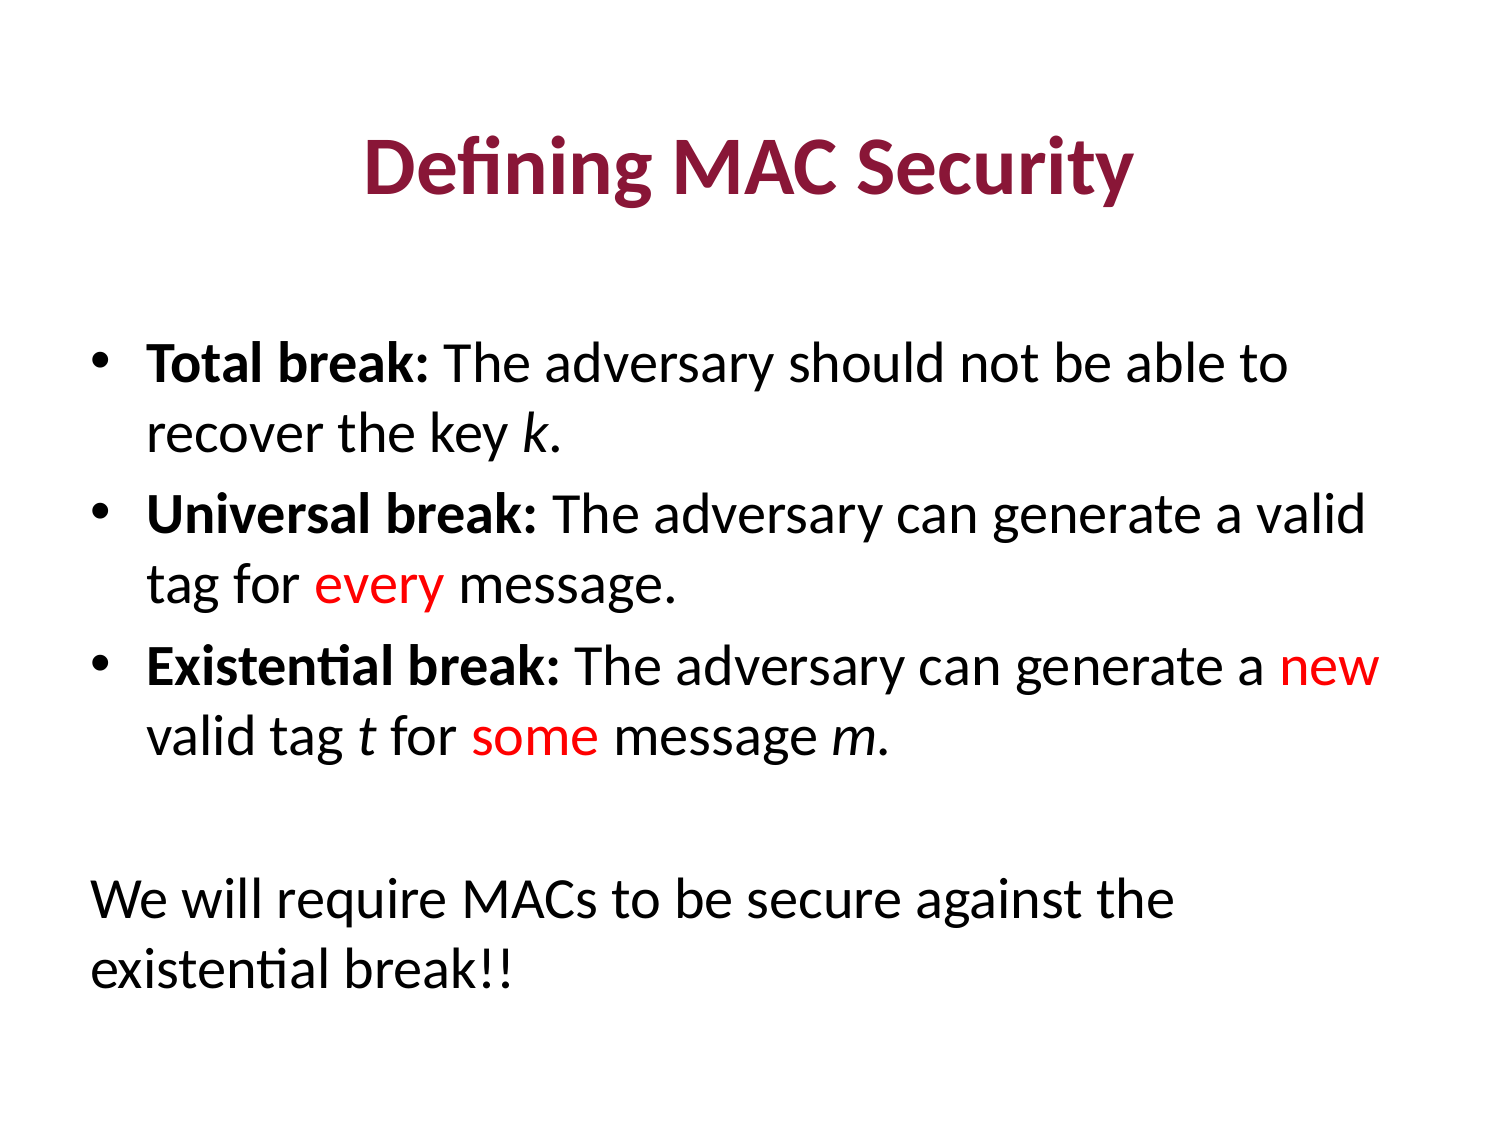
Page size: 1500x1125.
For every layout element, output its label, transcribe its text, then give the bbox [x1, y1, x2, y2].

title Defining MAC Security [75, 67, 1425, 255]
list Total break: The adversary should not be able to recover the key k. Universal break: The adversary can generate a valid tag for every message. Existential break: The adversary can generate a new valid tag t for some message m. We will require MACs to be secure against the existential break!! [75, 316, 1425, 1060]
